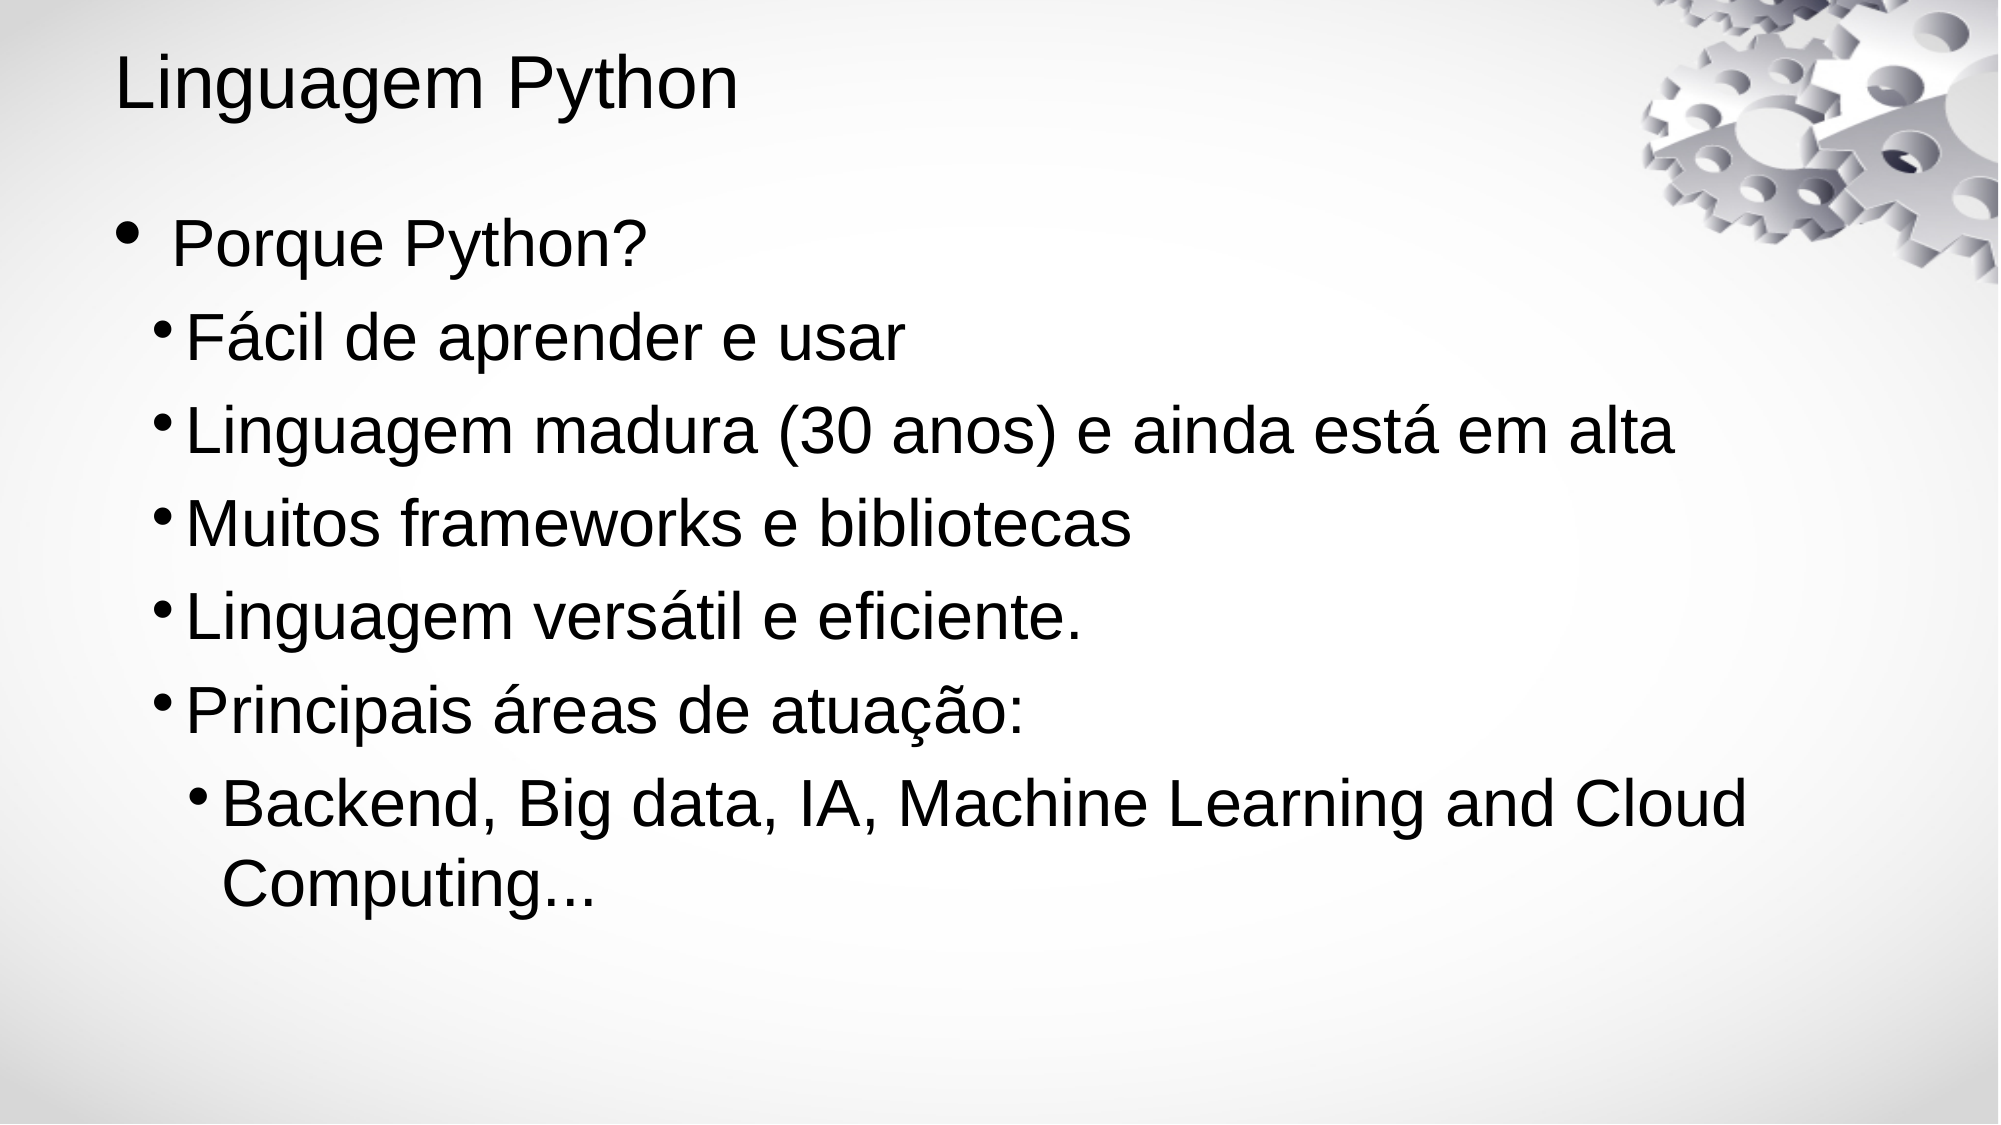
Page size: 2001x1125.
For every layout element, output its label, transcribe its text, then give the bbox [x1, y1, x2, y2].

picture [0, 0, 1999, 1124]
text_box Porque Python? Fácil de aprender e usar Linguagem madura (30 anos) e ainda está em alta Muitos frameworks e bibliotecas Linguagem versátil e eficiente. Principais áreas de atuação: Backend, Big data, IA, Machine Learning and Cloud Computing... [99, 192, 1899, 1004]
text_box Linguagem Python [99, 31, 1899, 126]
